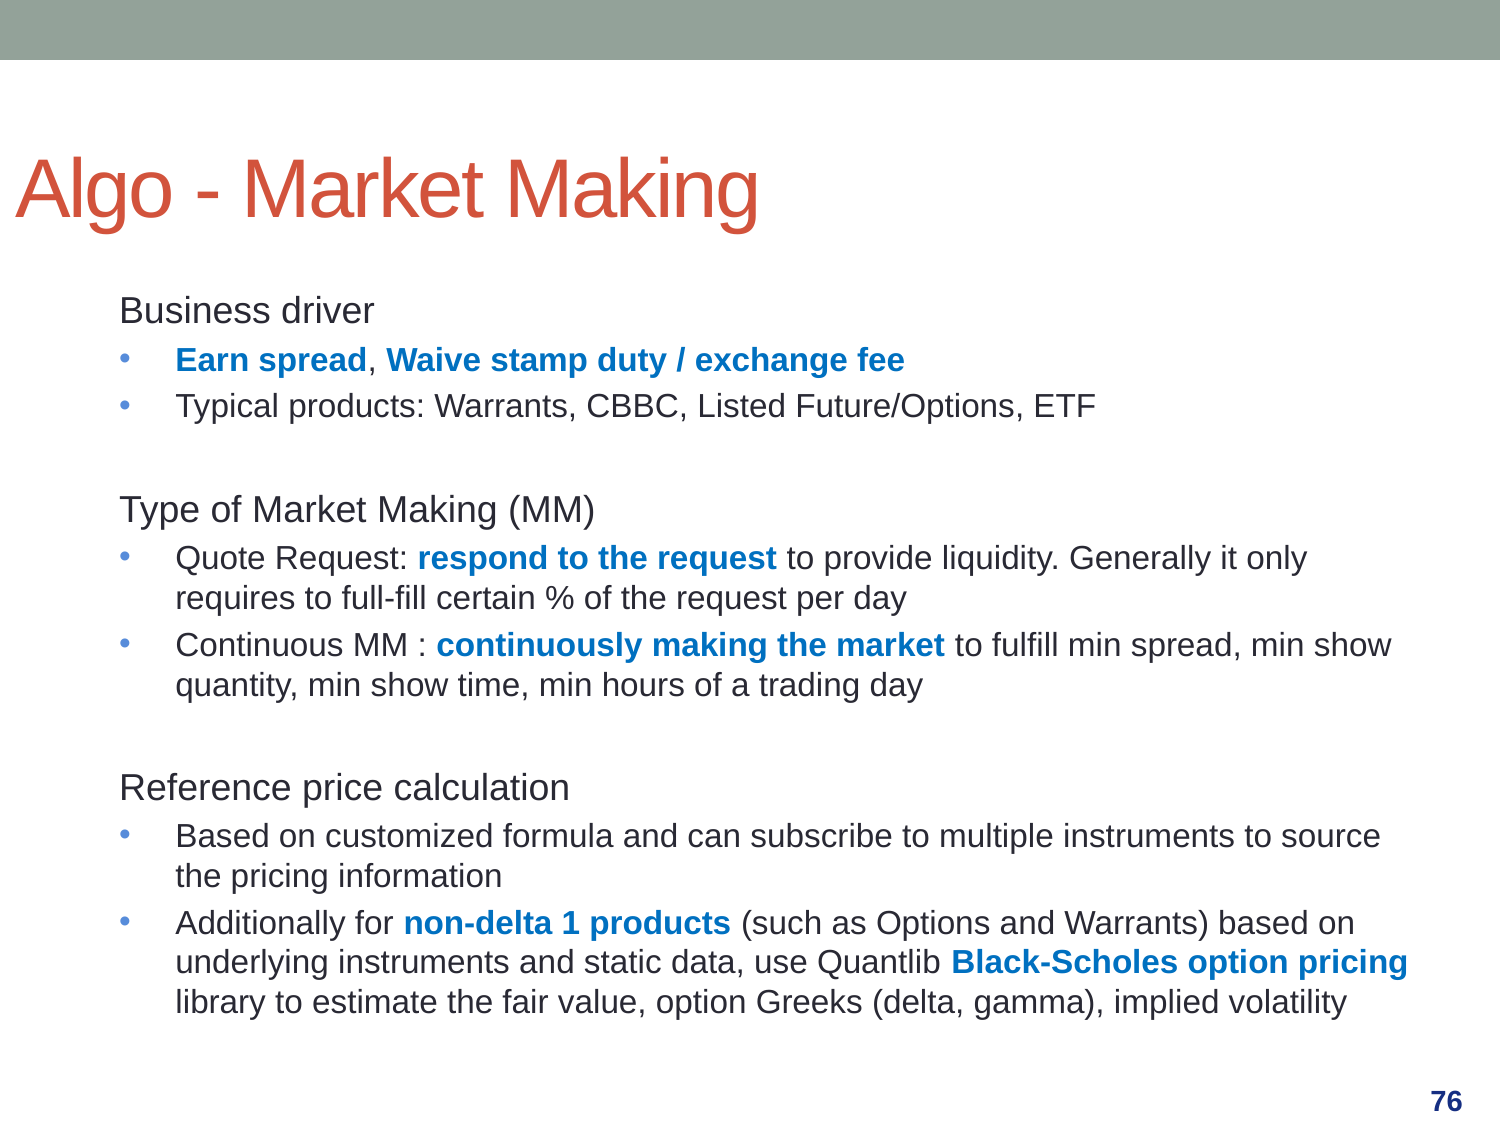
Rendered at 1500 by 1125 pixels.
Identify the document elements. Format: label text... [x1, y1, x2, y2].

text_box Business driver Earn spread, Waive stamp duty / exchange fee Typical products: Warrants, CBBC, Listed Future/Options, ETF Type of Market Making (MM) Quote Request: respond to the request to provide liquidity. Generally it only requires to full-fill certain % of the request per day Continuous MM : continuously making the market to fulfill min spread, min show quantity, min show time, min hours of a trading day Reference price calculation Based on customized formula and can subscribe to multiple instruments to source the pricing information Additionally for non-delta 1 products (such as Options and Warrants) based on underlying instruments and static data, use Quantlib Black-Scholes option pricing library to estimate the fair value, option Greeks (delta, gamma), implied volatility [29, 278, 1447, 1047]
title Algo - Market Making [0, 101, 1325, 266]
slide_number 76 [1415, 1070, 1499, 1125]
